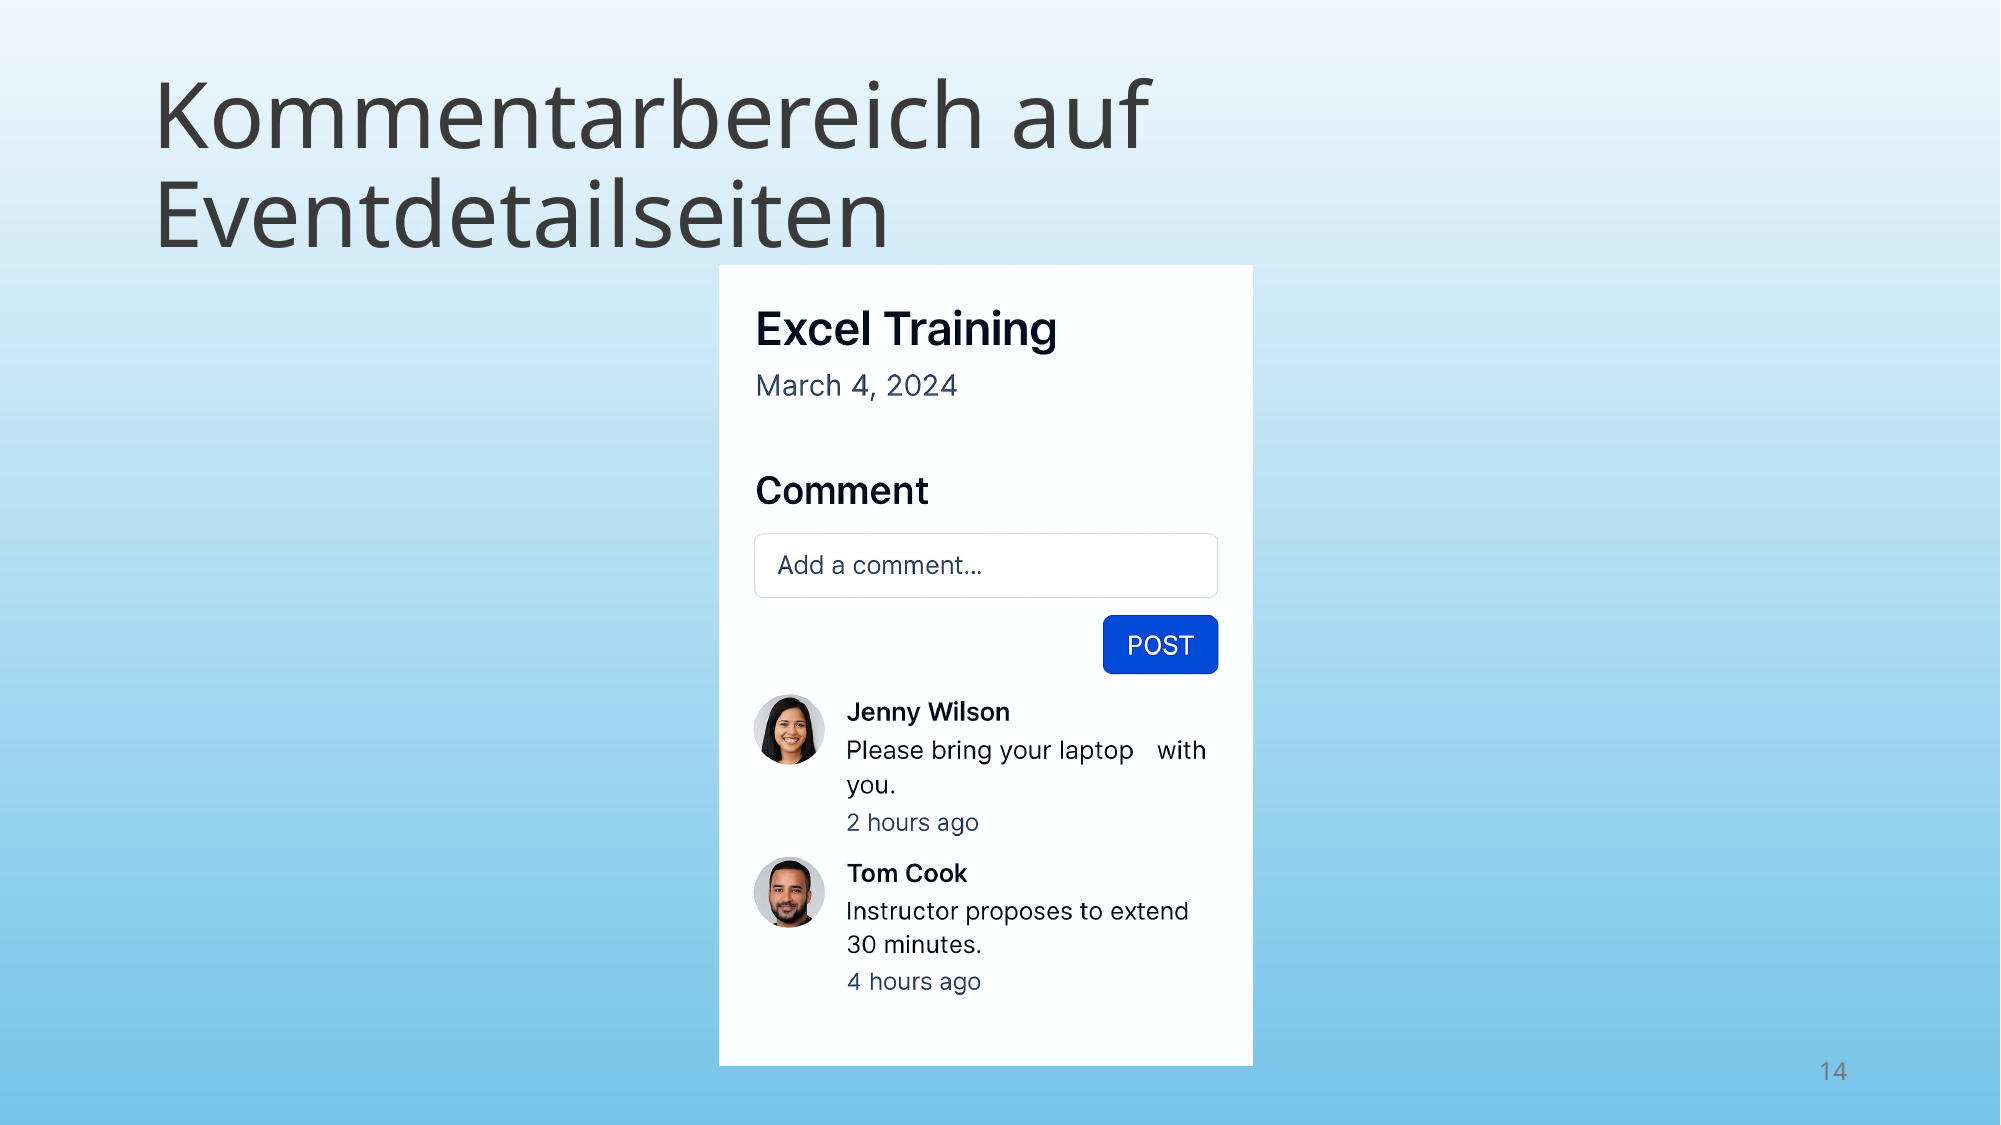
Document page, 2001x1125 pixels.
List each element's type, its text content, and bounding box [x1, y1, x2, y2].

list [719, 265, 1254, 1066]
title Kommentarbereich auf Eventdetailseiten [137, 59, 1863, 278]
slide_number 14 [1412, 1042, 1863, 1103]
